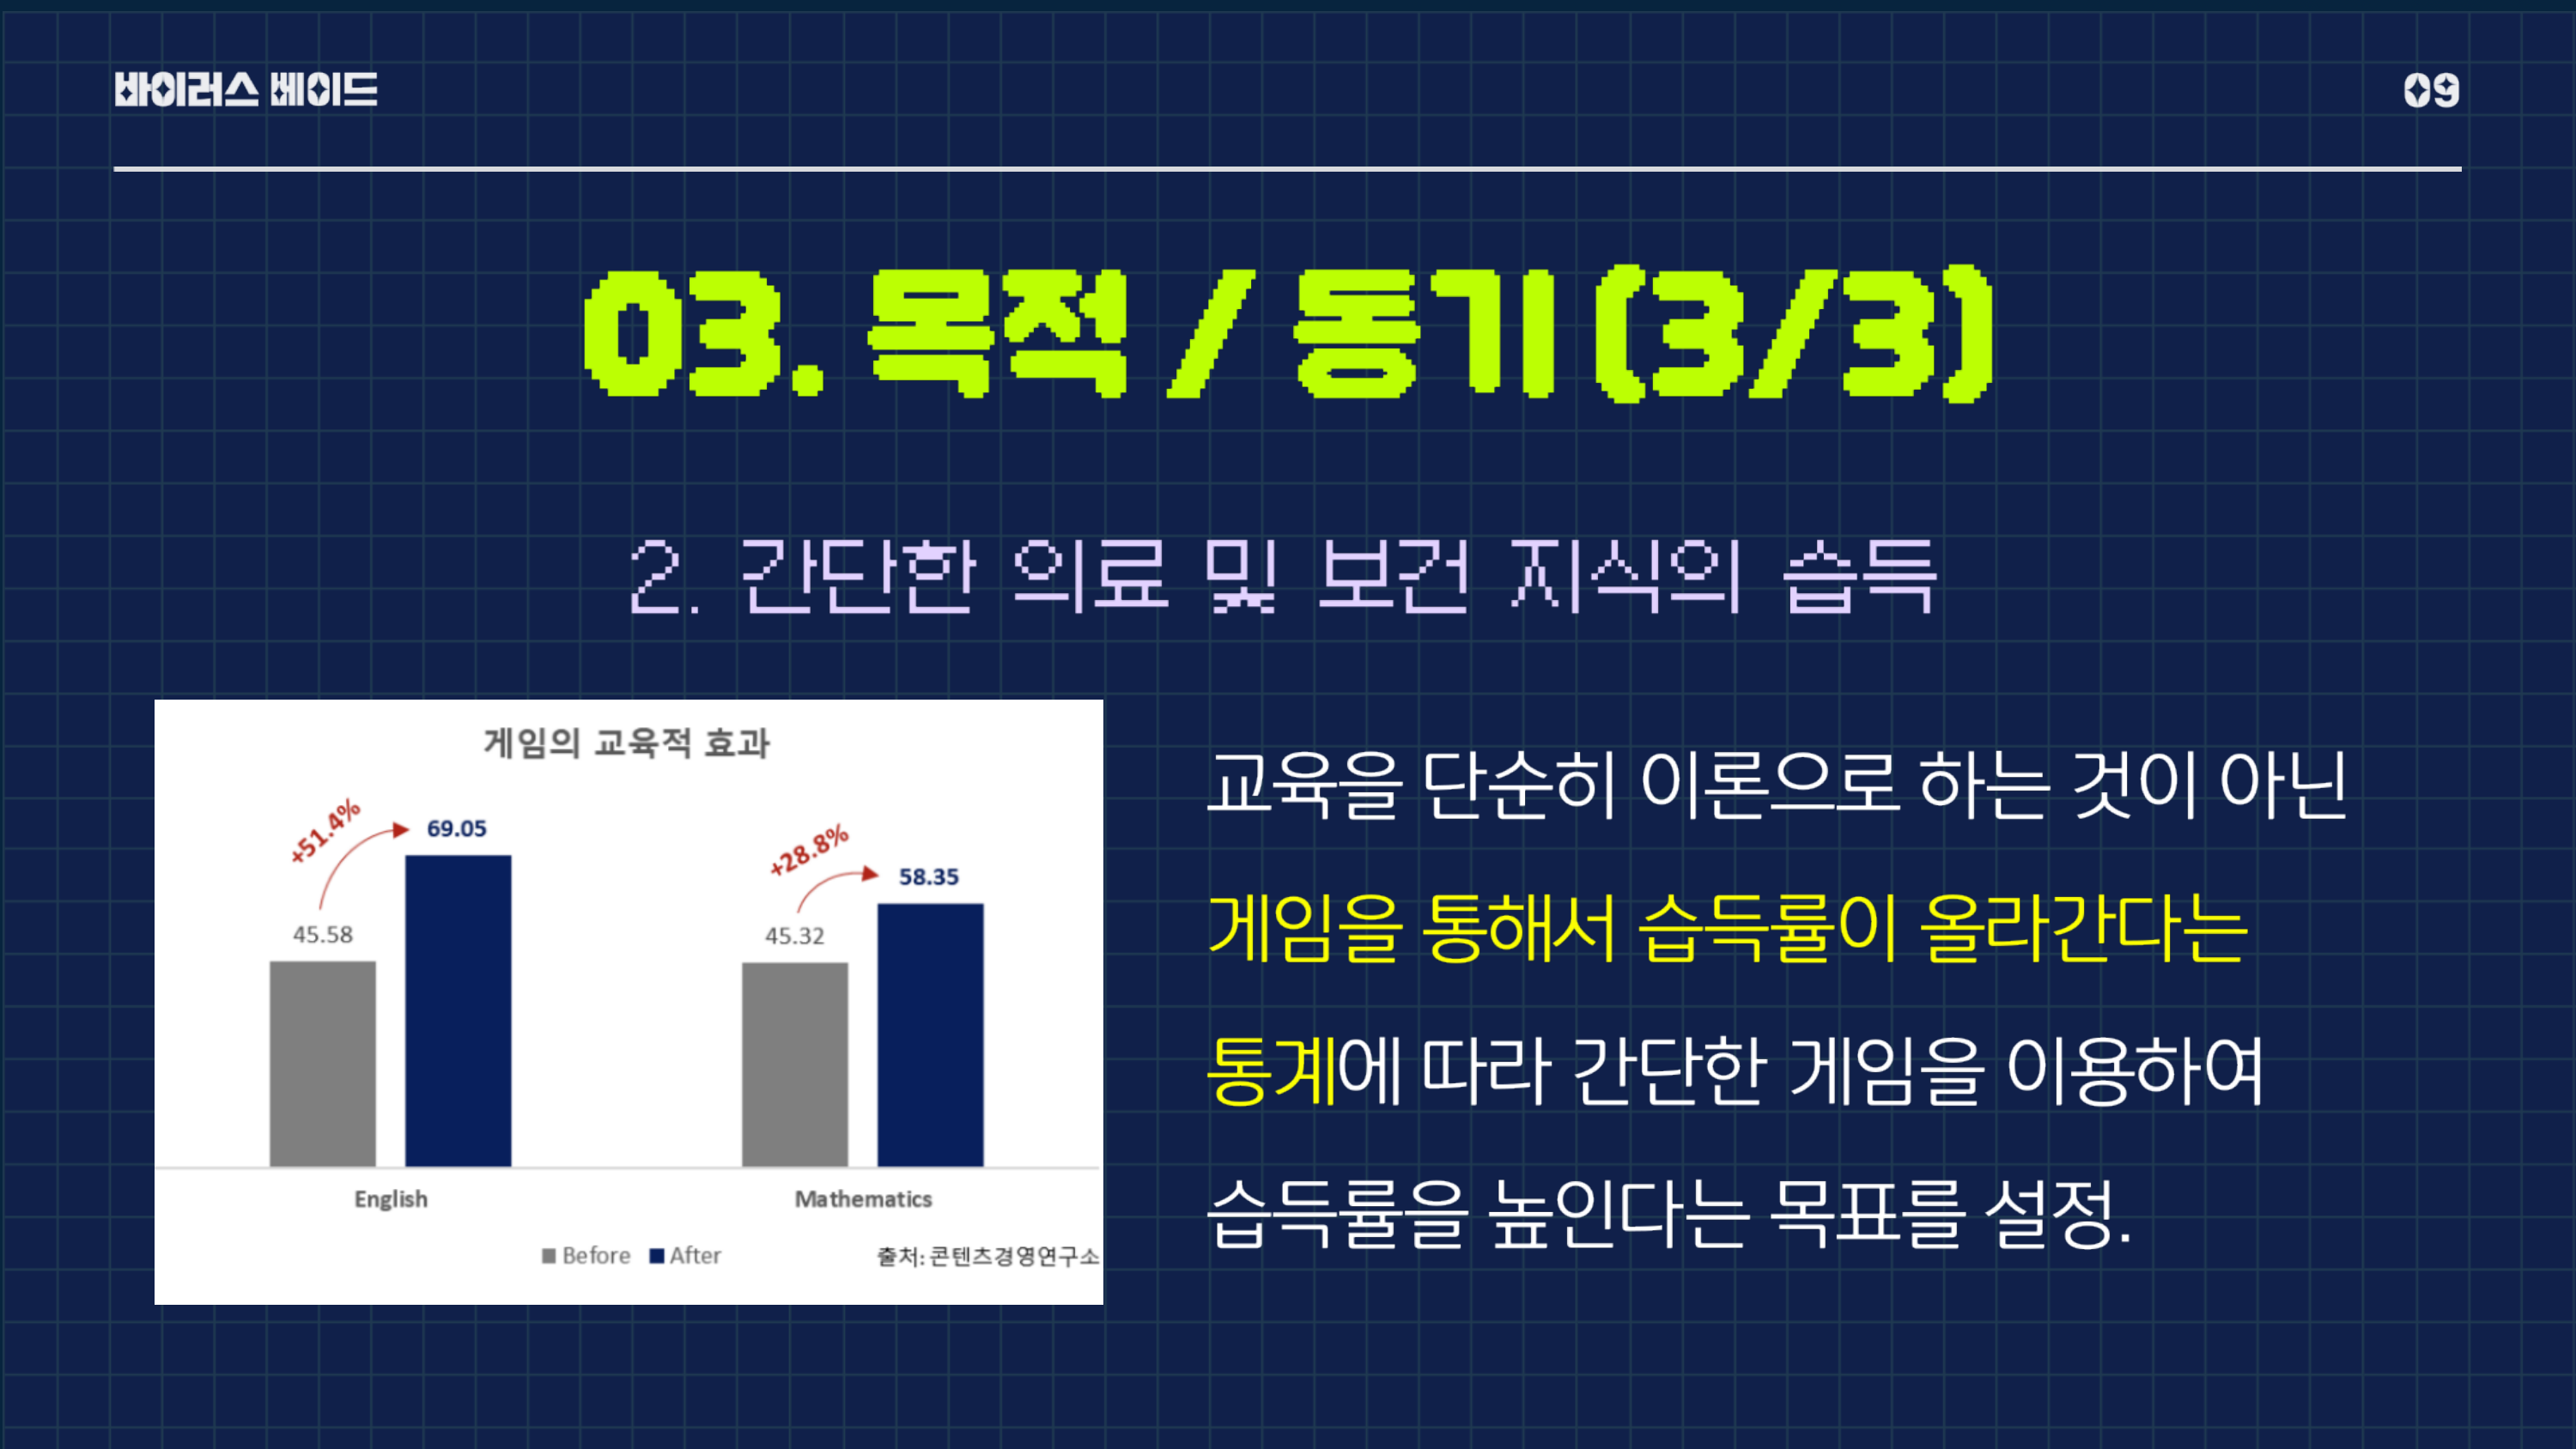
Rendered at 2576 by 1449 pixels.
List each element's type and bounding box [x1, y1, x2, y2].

picture [1184, 716, 2417, 1331]
picture [100, 45, 2576, 167]
text_box [113, 167, 2462, 172]
picture [73, 172, 2291, 703]
text_box [155, 712, 1103, 1305]
text_box [3, 11, 2576, 1449]
